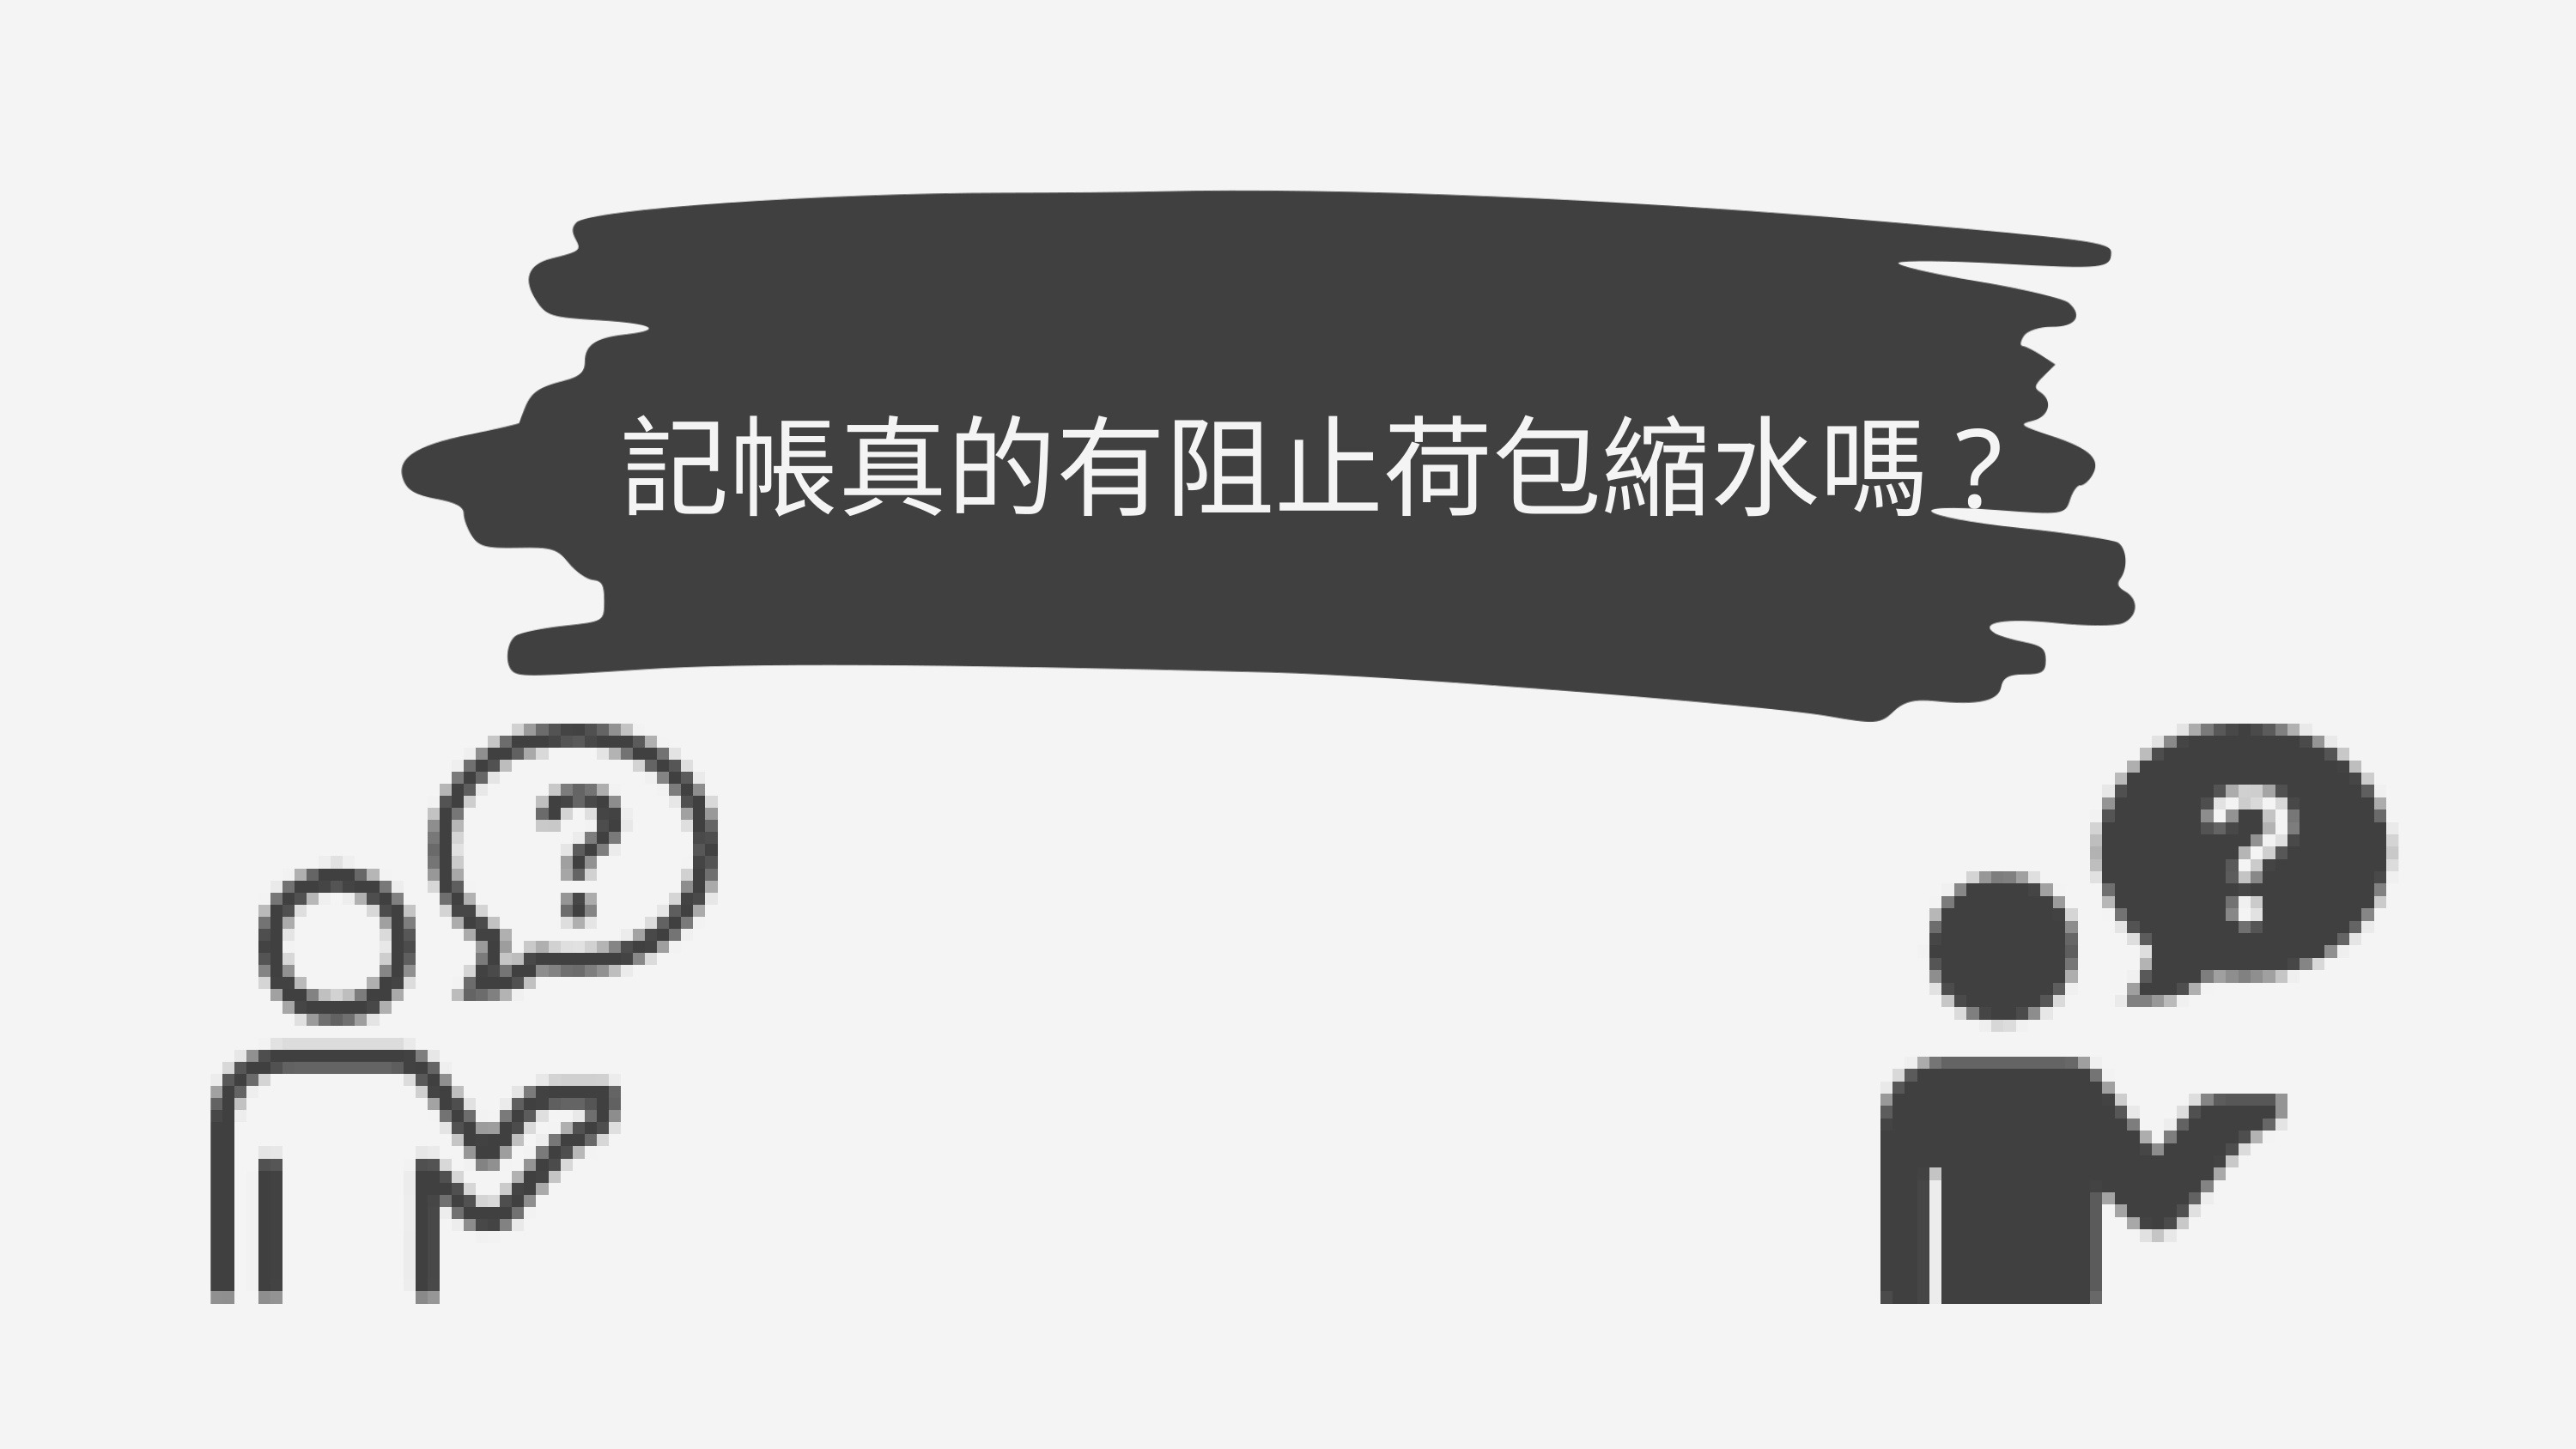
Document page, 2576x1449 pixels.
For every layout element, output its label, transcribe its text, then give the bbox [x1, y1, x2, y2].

text_box [210, 724, 718, 1304]
text_box 記帳真的有阻止荷包縮水嗎? [598, 397, 1978, 530]
text_box [1880, 724, 2399, 1304]
text_box [395, 188, 2140, 724]
